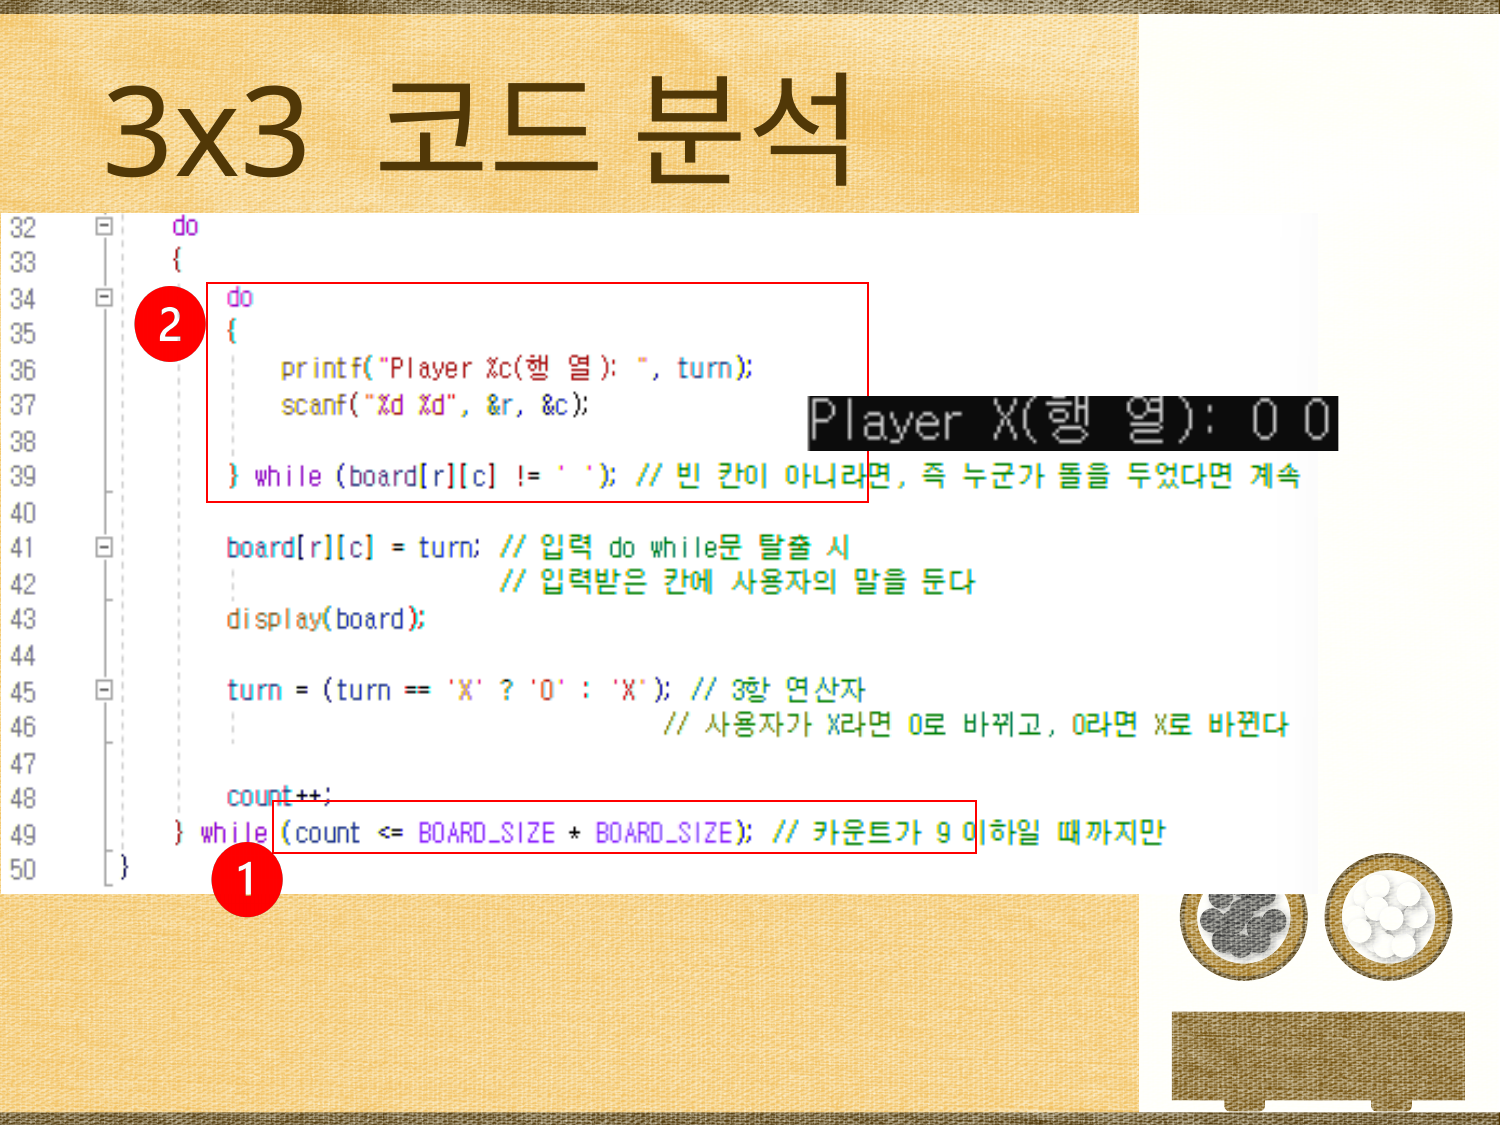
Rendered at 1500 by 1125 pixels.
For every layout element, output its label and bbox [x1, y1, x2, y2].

text_box [1, 213, 1339, 927]
picture [0, 0, 1499, 1125]
